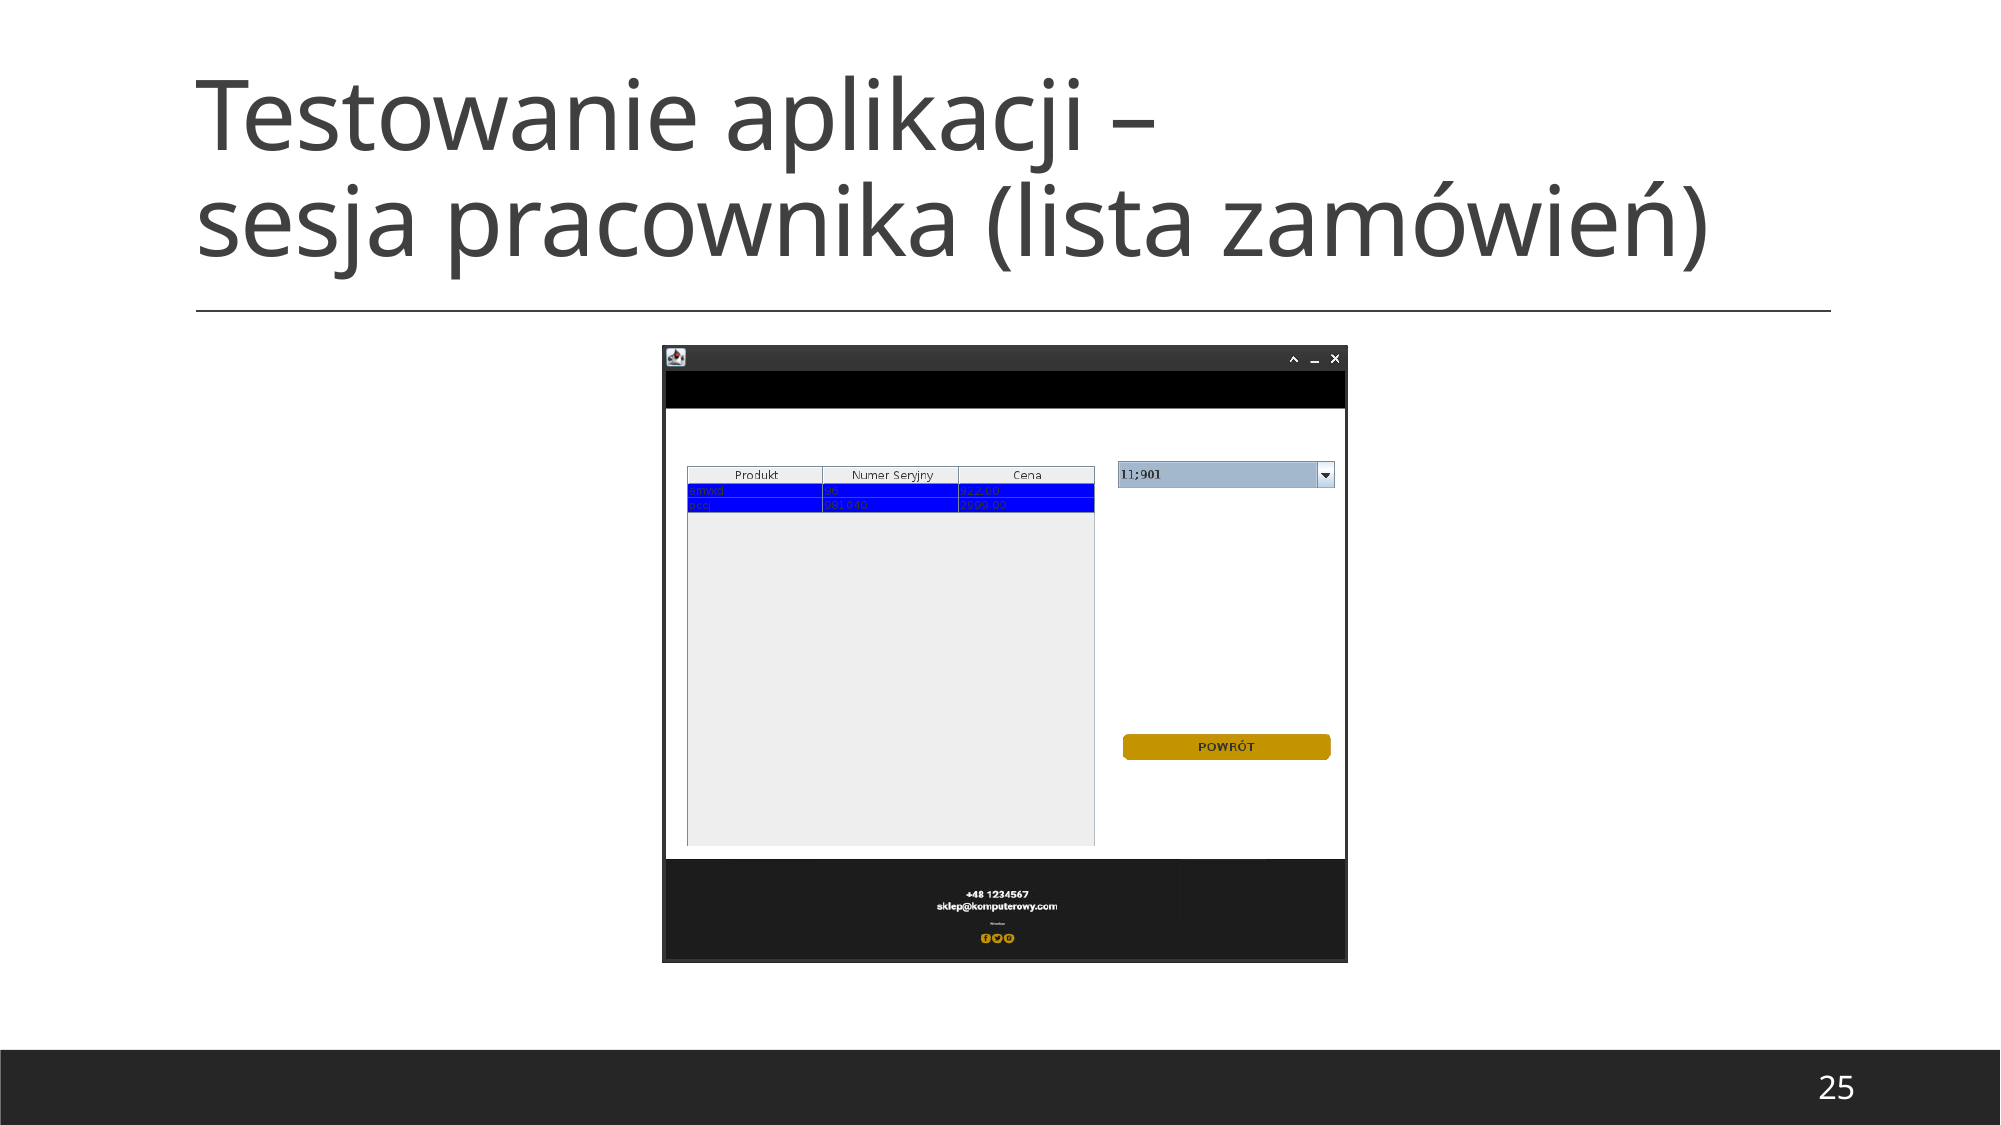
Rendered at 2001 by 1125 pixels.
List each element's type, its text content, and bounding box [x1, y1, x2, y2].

slide_number 25 [1803, 1059, 1932, 1119]
picture [661, 345, 1349, 964]
title Testowanie aplikacji – sesja pracownika (lista zamówień) [180, 47, 1830, 285]
